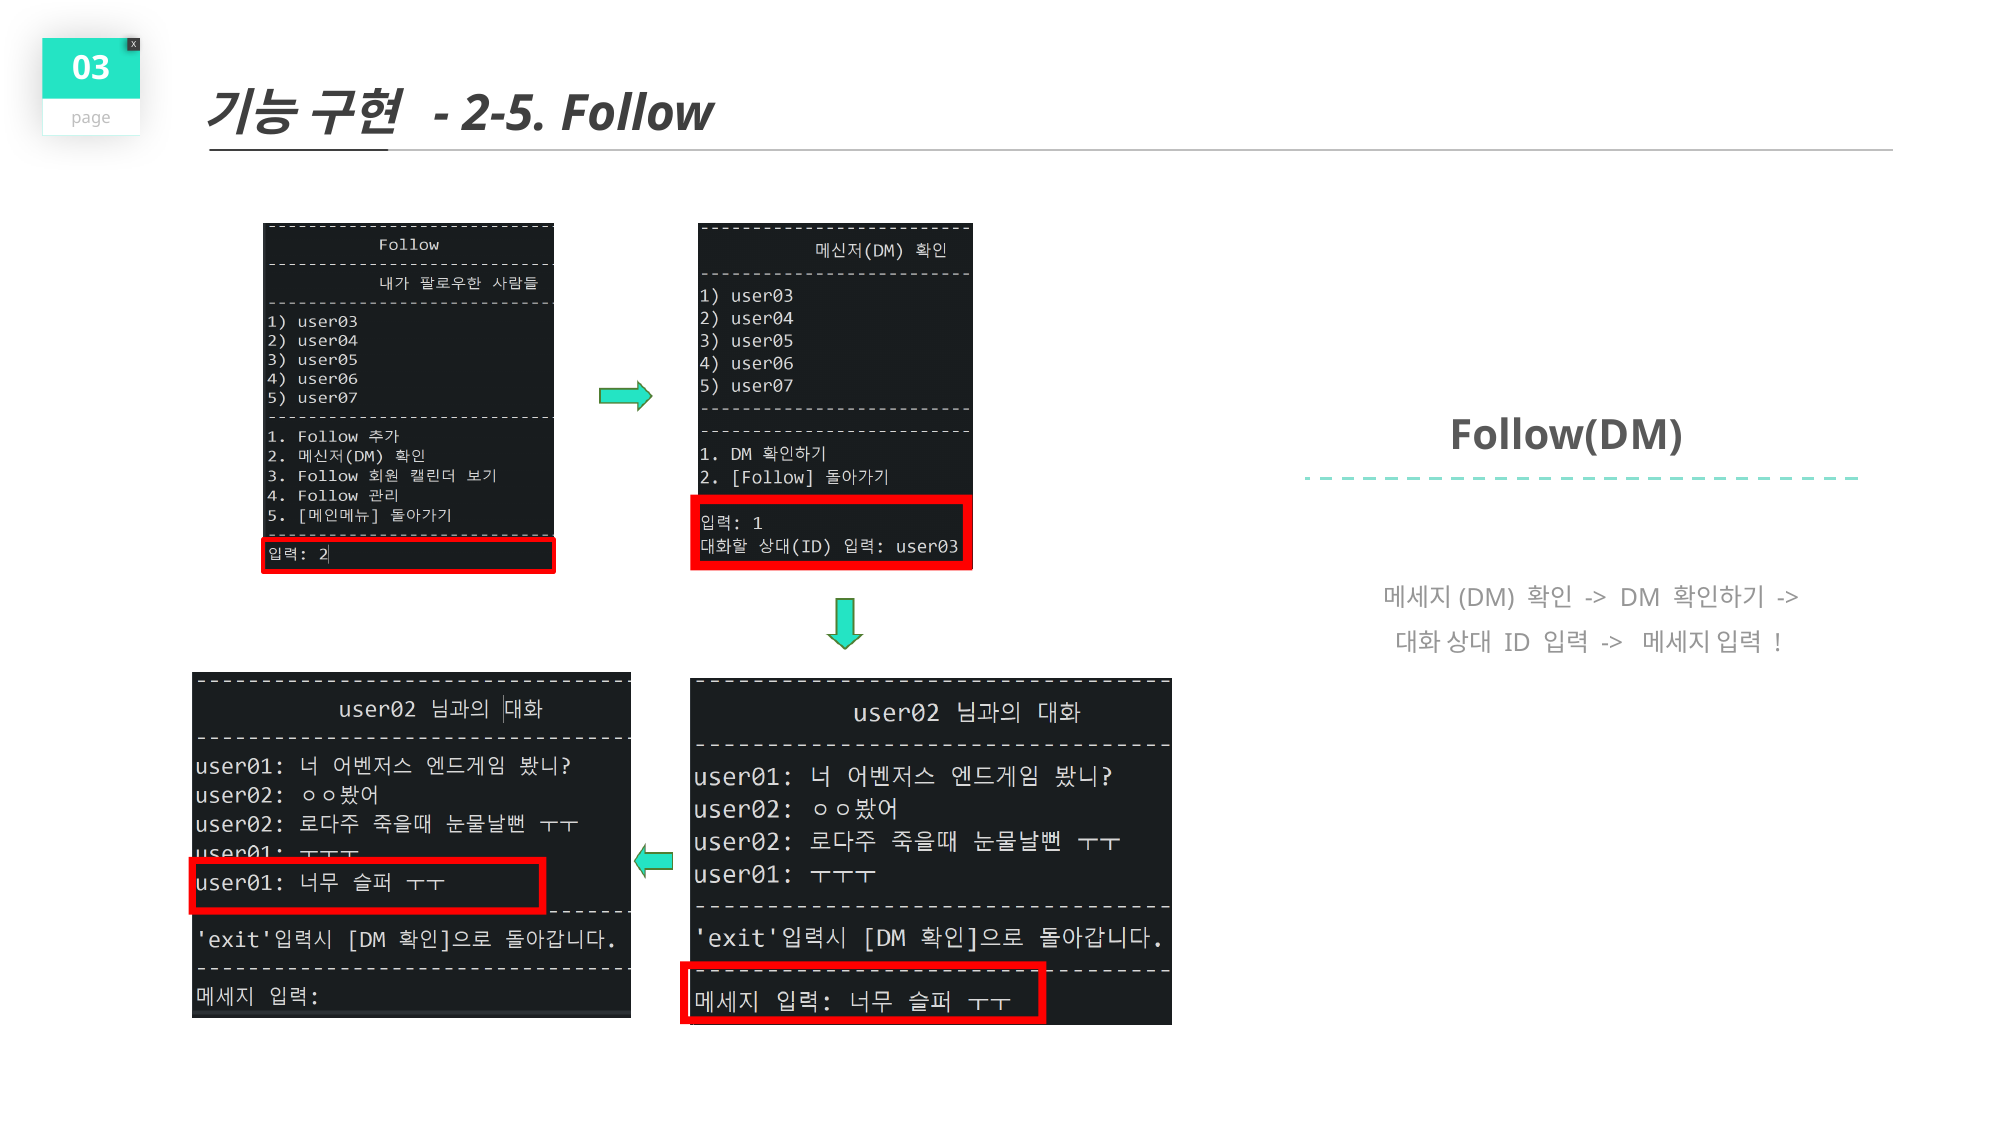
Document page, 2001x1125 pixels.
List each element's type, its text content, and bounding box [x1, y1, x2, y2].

picture [824, 598, 864, 650]
picture [599, 379, 653, 412]
text_box Follow(DM) [1276, 400, 1856, 499]
picture [633, 842, 673, 880]
text_box 메세지(DM) 확인 -> DM 확인하기 -> 대화 상대 ID 입력 -> 메세지 입력 ! [1315, 521, 1868, 702]
text_box [680, 961, 685, 1025]
picture [192, 672, 631, 1019]
text_box 기능 구현 - 2-5. Follow [188, 42, 1662, 148]
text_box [42, 37, 141, 136]
picture [698, 223, 973, 570]
picture [690, 678, 1172, 1025]
picture [262, 222, 555, 569]
